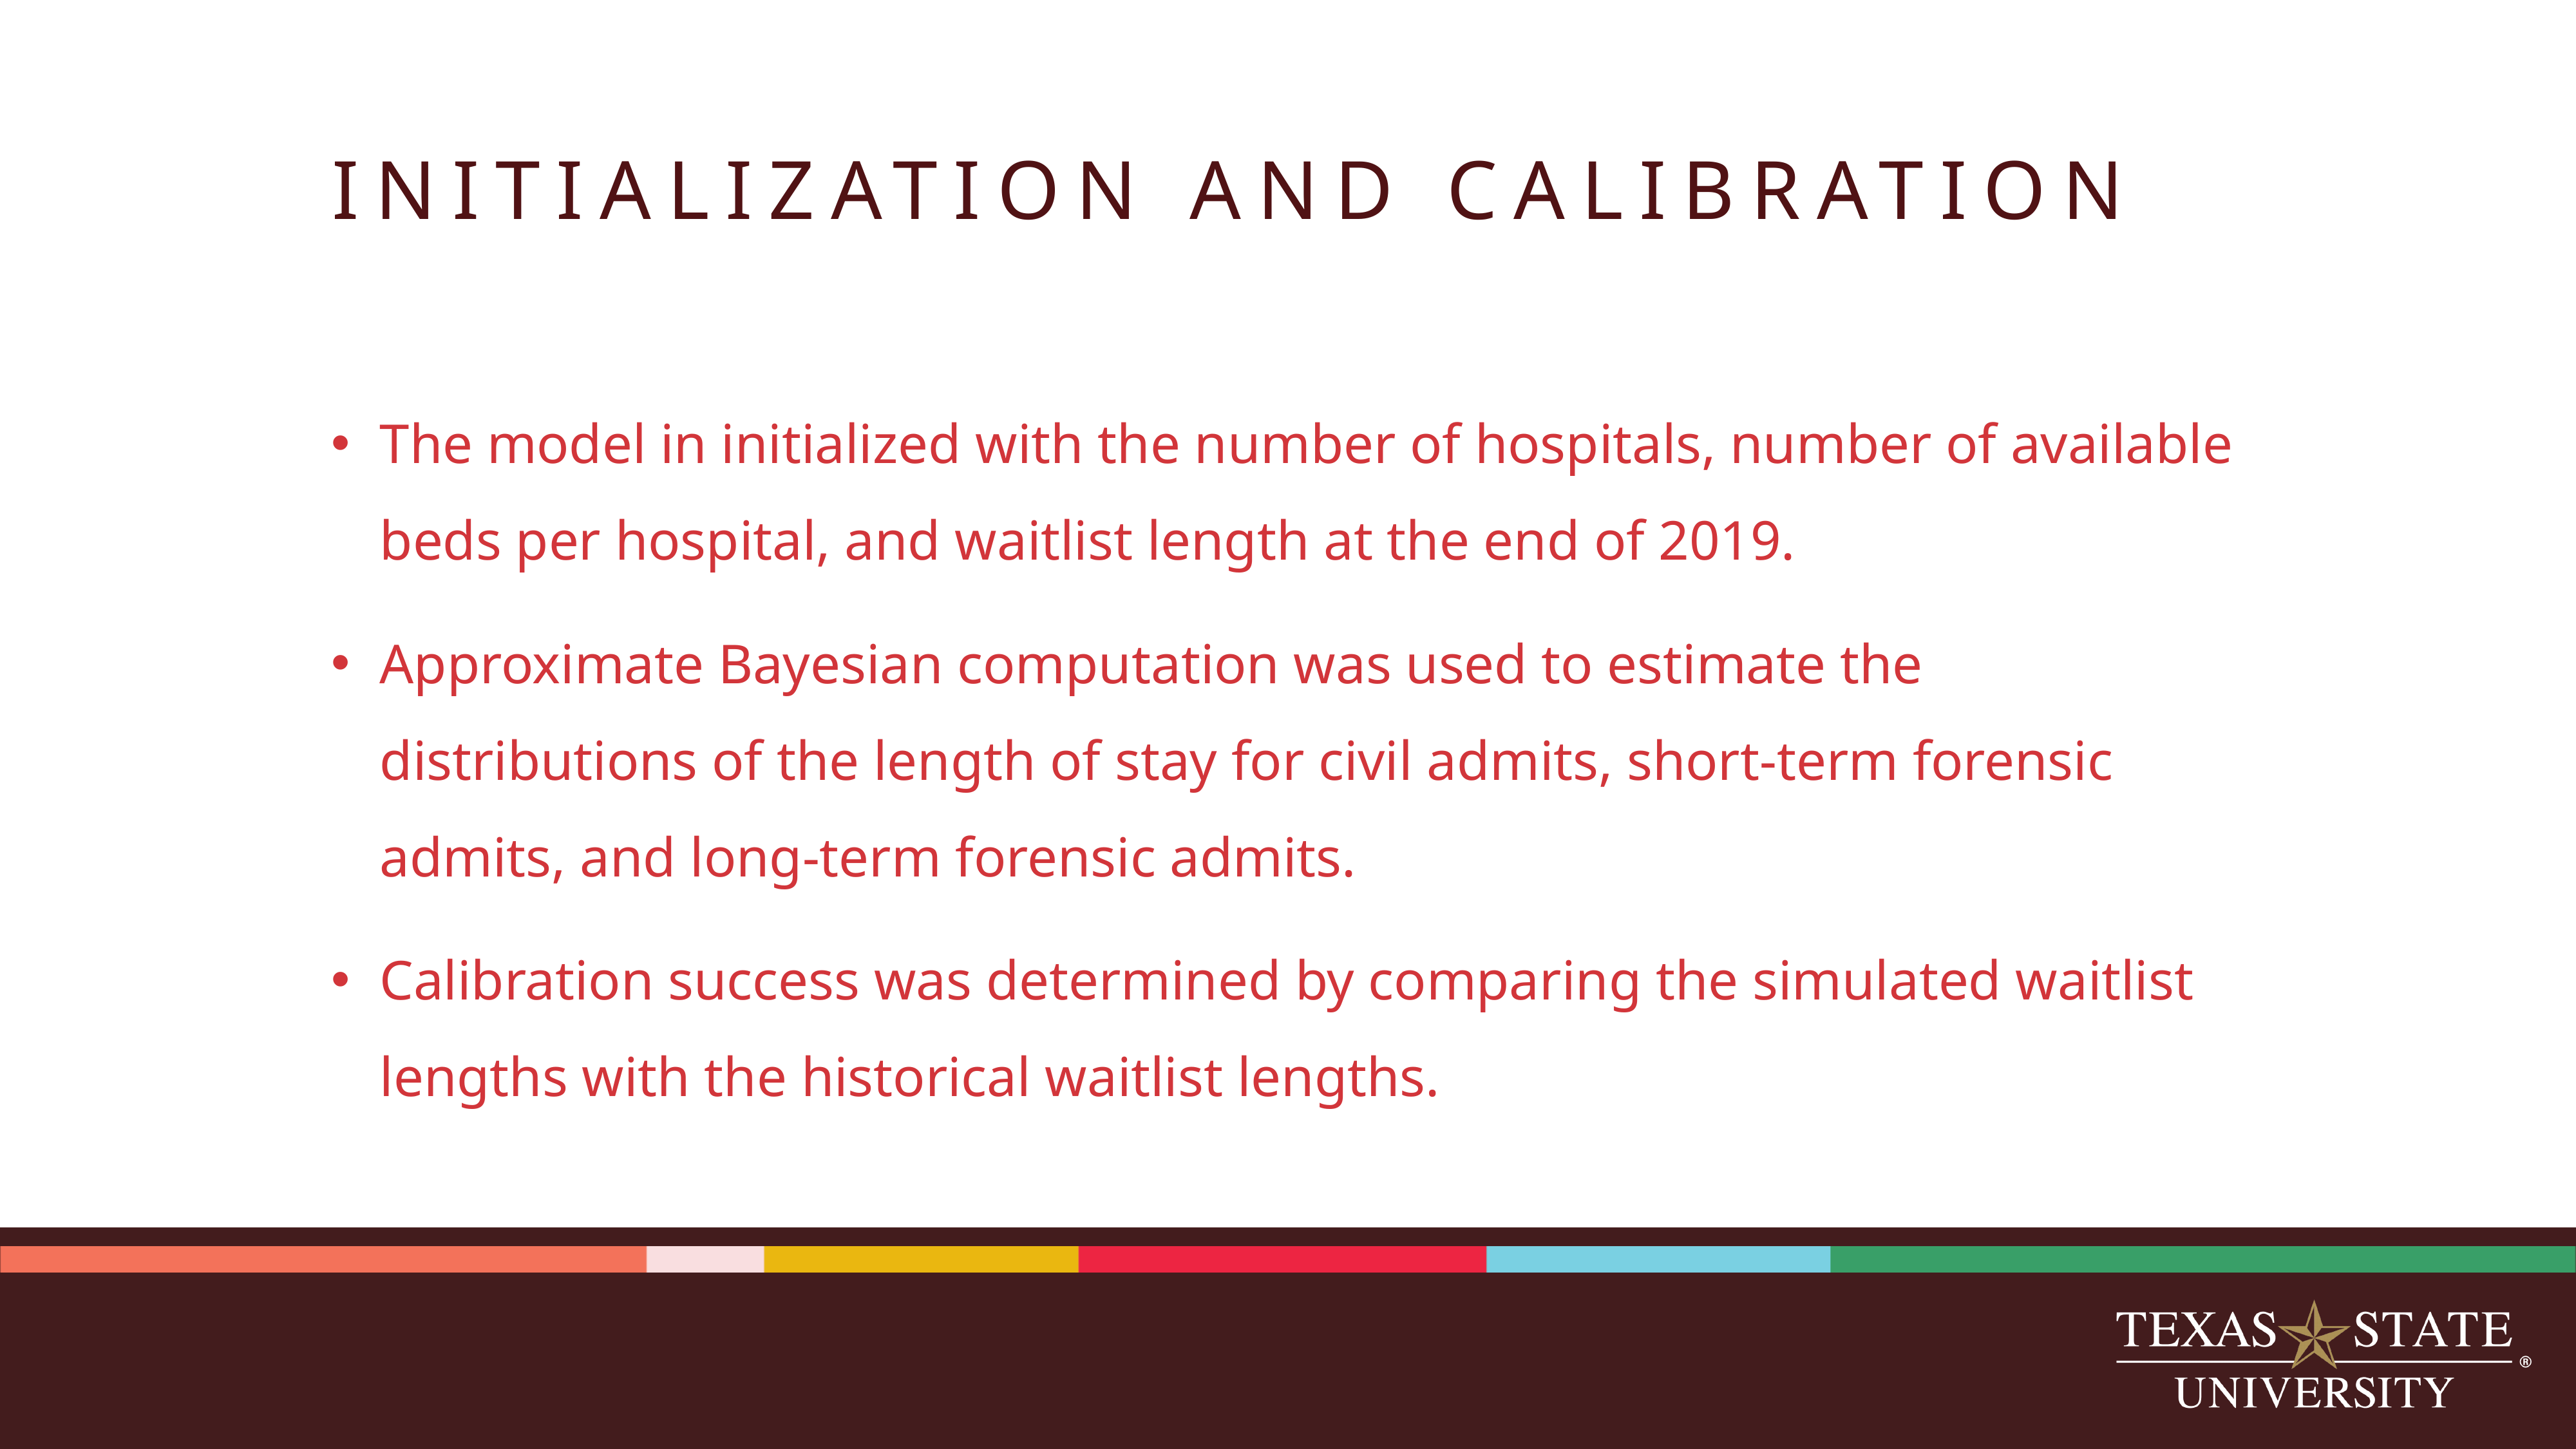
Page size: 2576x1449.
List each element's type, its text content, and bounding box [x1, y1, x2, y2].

list The model in initialized with the number of hospitals, number of available beds per hospital, and waitlist length at the end of 2019. Approximate Bayesian computation was used to estimate the distributions of the length of stay for civil admits, short-term forensic admits, and long-term forensic admits. Calibration success was determined by comparing the simulated waitlist lengths with the historical waitlist lengths. [322, 373, 2254, 1074]
title INITIALIZATION AND CALIBRATION [322, 144, 2254, 266]
picture [0, 1246, 2576, 1449]
